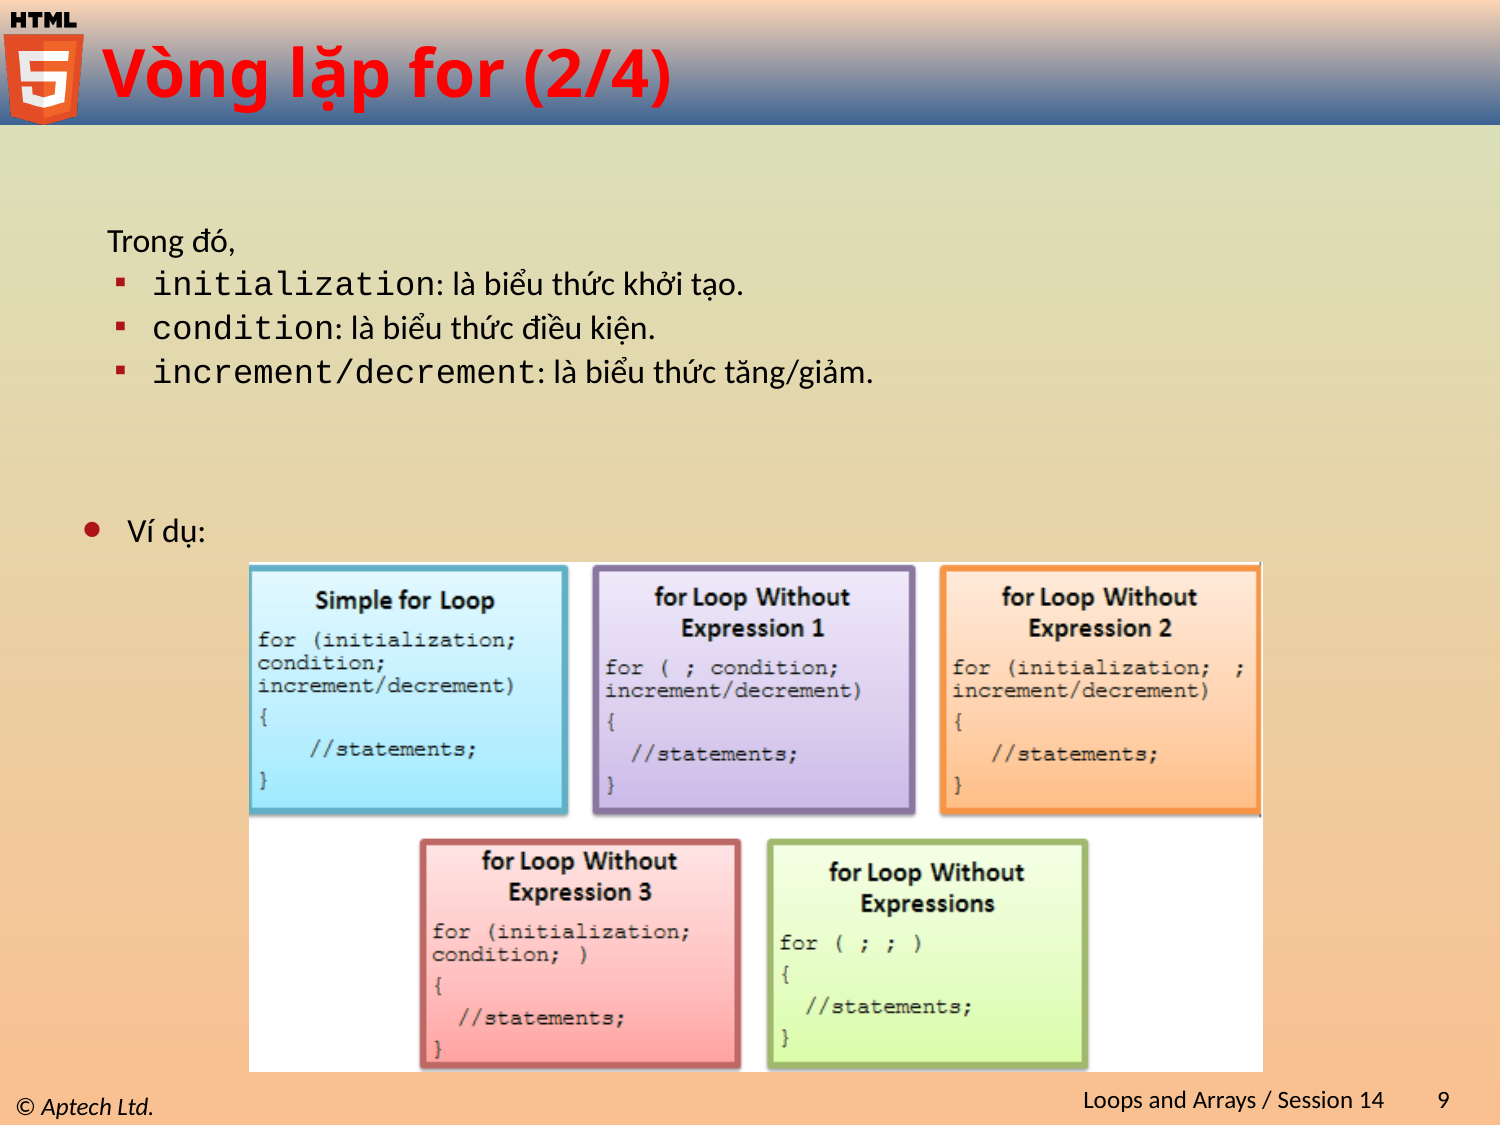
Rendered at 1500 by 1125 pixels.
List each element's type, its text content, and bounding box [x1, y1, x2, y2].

title Vòng lặp for (2/4) [87, 37, 1338, 106]
text_box Ví dụ: [37, 512, 1463, 588]
slide_number 9 [1400, 1084, 1465, 1113]
picture [0, 12, 100, 125]
footer Loops and Arrays / Session 14 [412, 1084, 1400, 1113]
text_box Trong đó, initialization: là biểu thức khởi tạo. condition: là biểu thức điều kiện. increment/decrement: là biểu thức tăng/giảm. [62, 149, 1425, 500]
picture [249, 562, 1263, 1073]
